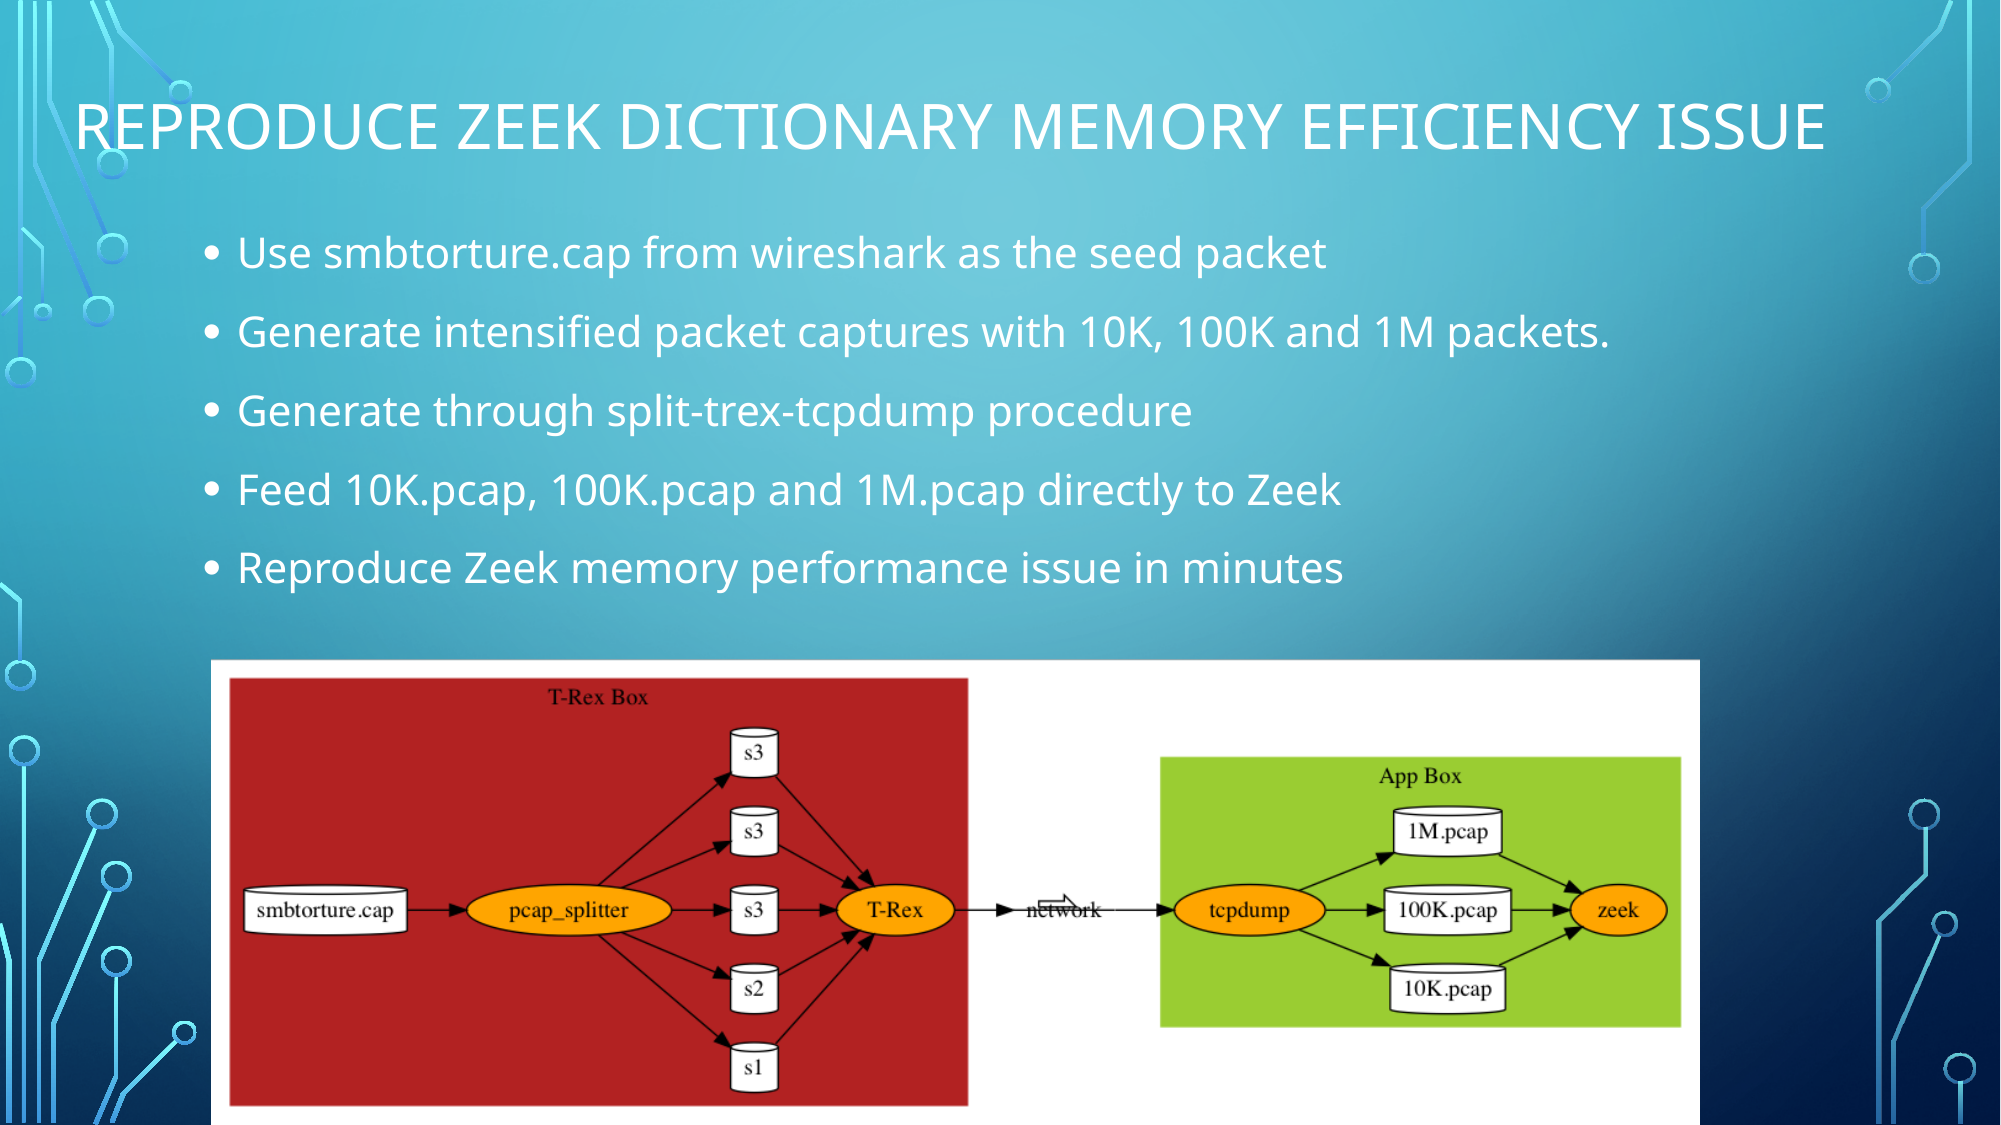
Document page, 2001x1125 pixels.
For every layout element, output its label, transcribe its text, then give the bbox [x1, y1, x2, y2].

title Reproduce zeek dictionary MEMORY efficiency issue [58, 57, 1942, 201]
list Use smbtorture.cap from wireshark as the seed packet Generate intensified packet captures with 10K, 100K and 1M packets. Generate through split-trex-tcpdump procedure Feed 10K.pcap, 100K.pcap and 1M.pcap directly to Zeek Reproduce Zeek memory performance issue in minutes [187, 208, 1813, 603]
picture [211, 659, 1700, 1125]
